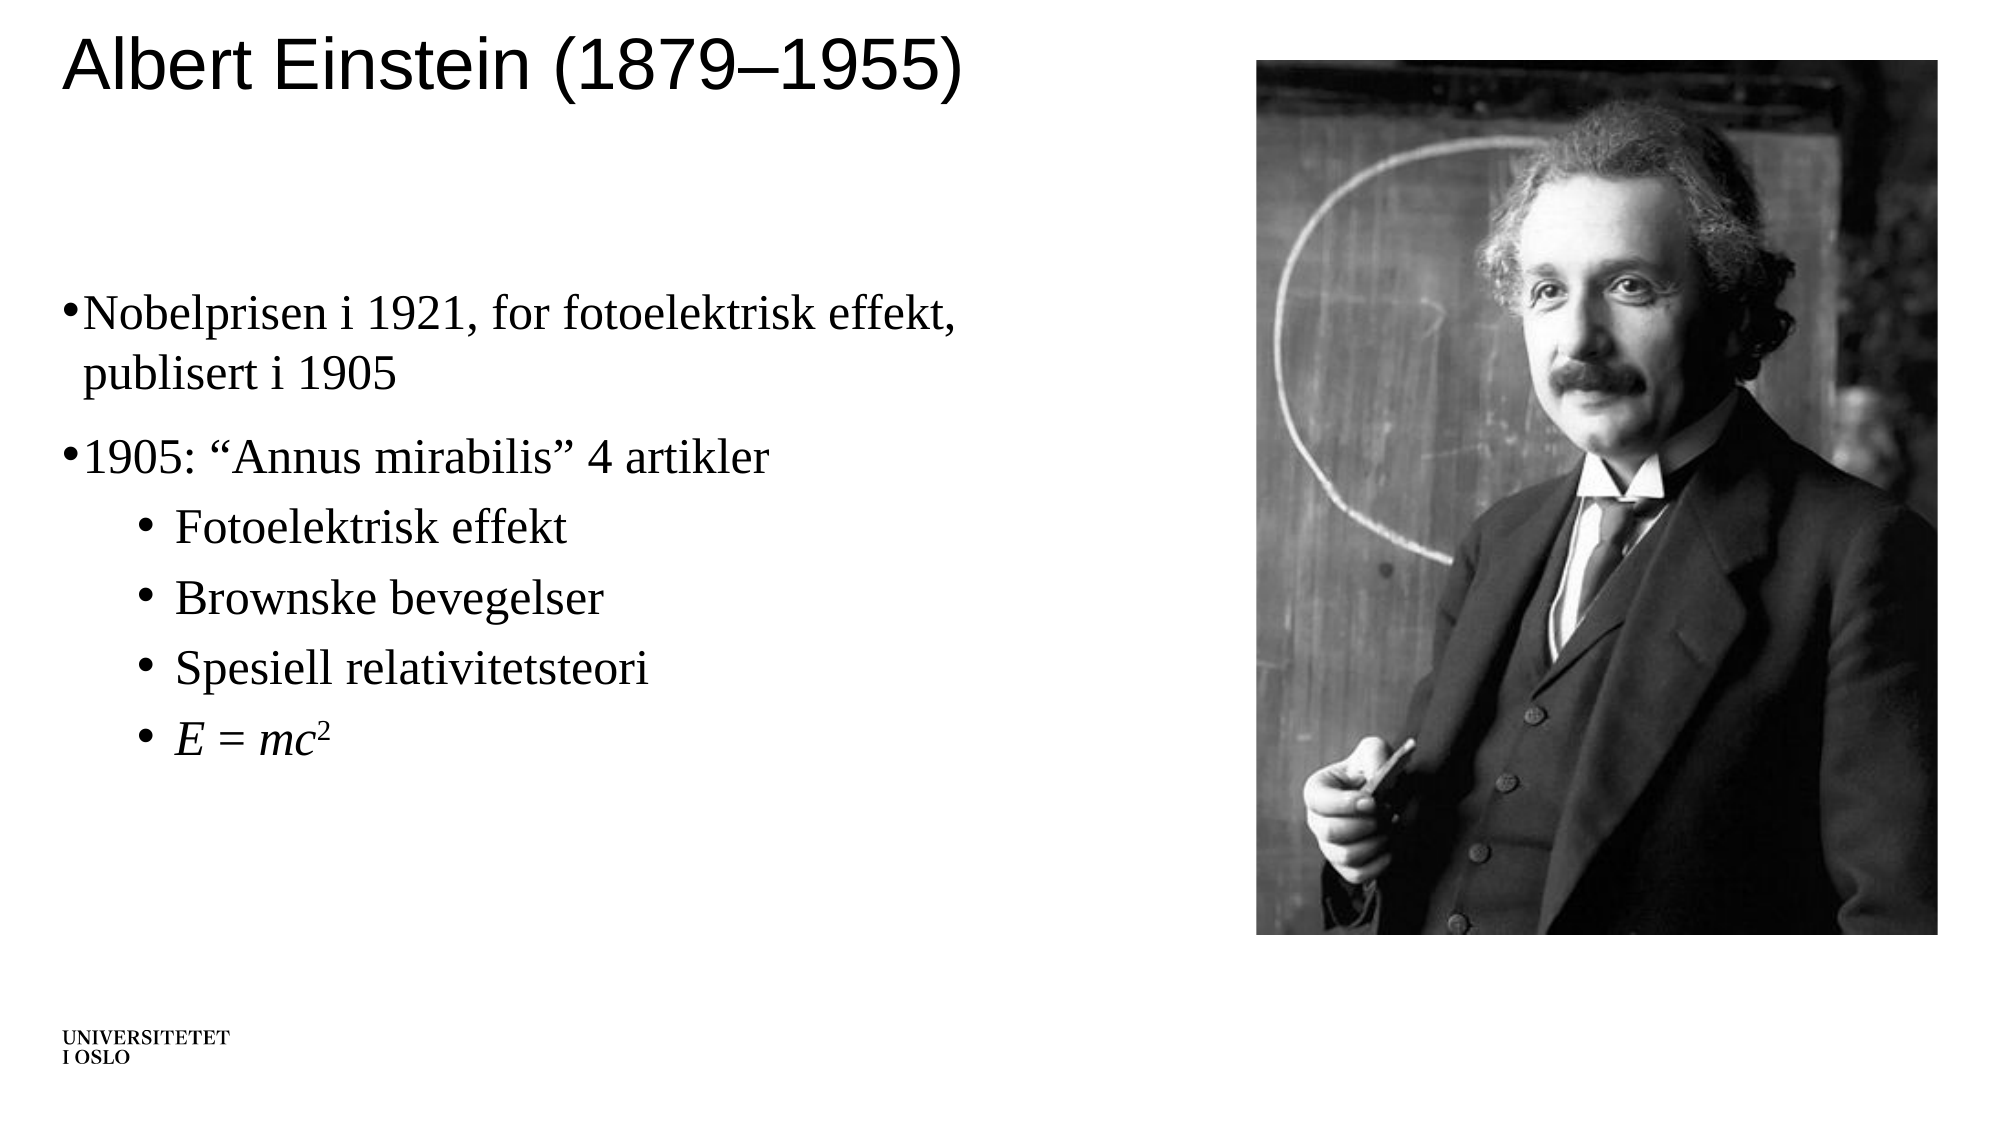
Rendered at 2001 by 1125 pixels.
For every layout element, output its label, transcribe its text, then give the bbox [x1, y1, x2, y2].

list Nobelprisen i 1921, for fotoelektrisk effekt, publisert i 1905 1905: “Annus mirabilis” 4 artikler Fotoelektrisk effekt Brownske bevegelser Spesiell relativitetsteori E = mc2 [62, 279, 1000, 994]
title Albert Einstein (1879–1955) [62, 26, 1000, 151]
picture [1256, 60, 1938, 935]
picture [62, 1030, 230, 1064]
